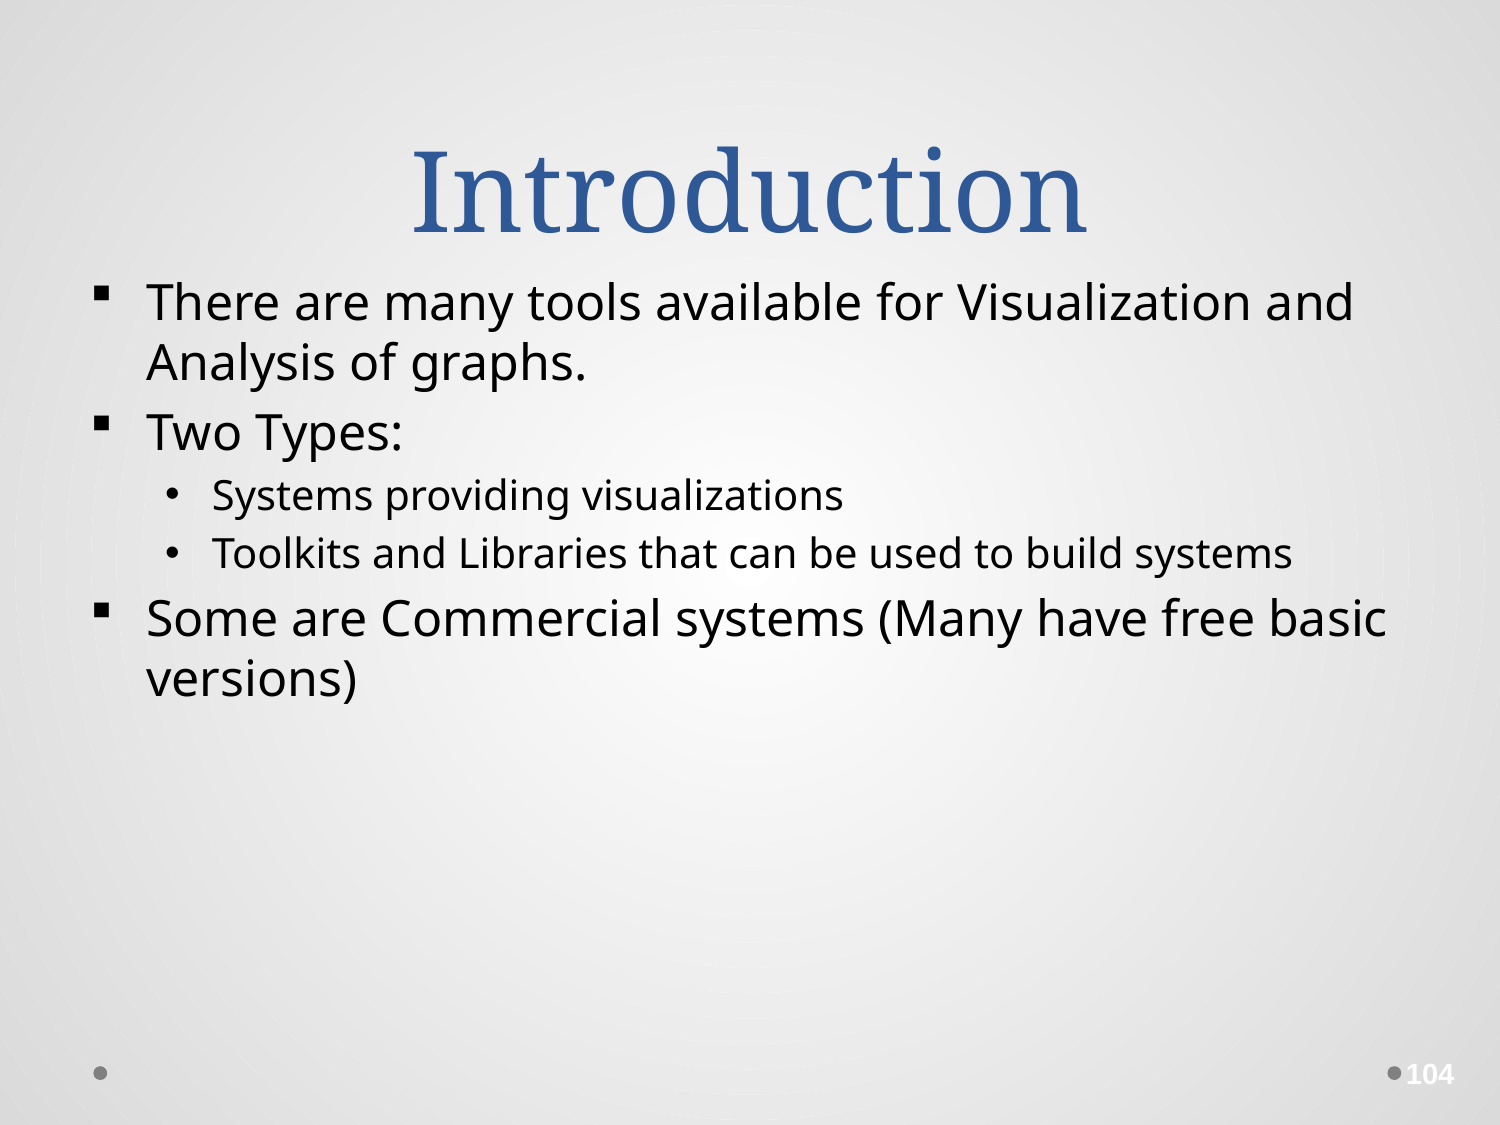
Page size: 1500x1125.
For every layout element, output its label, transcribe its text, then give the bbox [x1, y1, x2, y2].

title Introduction [75, 0, 1425, 262]
slide_number 104 [1401, 1042, 1494, 1103]
list There are many tools available for Visualization and Analysis of graphs. Two Types: Systems providing visualizations Toolkits and Libraries that can be used to build systems Some are Commercial systems (Many have free basic versions) [75, 262, 1425, 1005]
